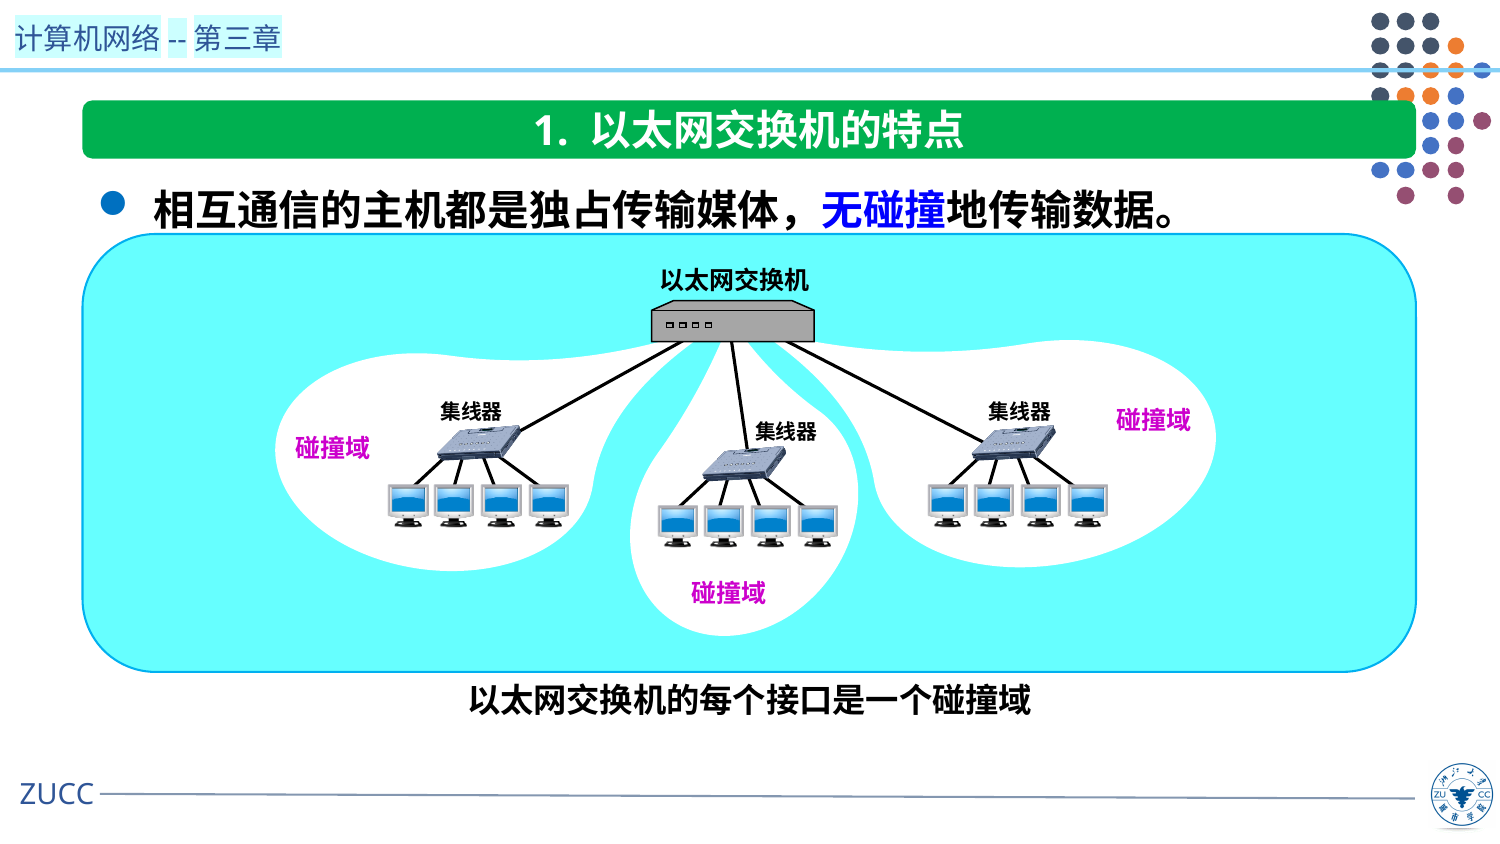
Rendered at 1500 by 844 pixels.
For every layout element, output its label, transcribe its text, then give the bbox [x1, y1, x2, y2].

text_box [768, 331, 1111, 528]
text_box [385, 336, 652, 528]
text_box 碰撞域 [676, 570, 782, 615]
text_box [655, 333, 846, 549]
text_box 1. 以太网交换机的特点 [518, 96, 981, 162]
text_box 碰撞域 [1115, 397, 1207, 443]
text_box 以太网交换机的每个接口是一个碰撞域 [452, 671, 1048, 727]
text_box [651, 300, 815, 334]
text_box [906, 399, 1218, 569]
text_box [273, 354, 567, 573]
text_box [82, 100, 518, 159]
text_box [1115, 343, 1206, 397]
text_box 碰撞域 [280, 425, 380, 470]
picture [1415, 750, 1500, 837]
text_box [82, 233, 1417, 672]
text_box 以太网交换机 [606, 256, 862, 302]
text_box [981, 100, 1417, 159]
text_box [628, 534, 845, 638]
text_box 相互通信的主机都是独占传输媒体，无碰撞地传输数据。 [82, 157, 1416, 241]
